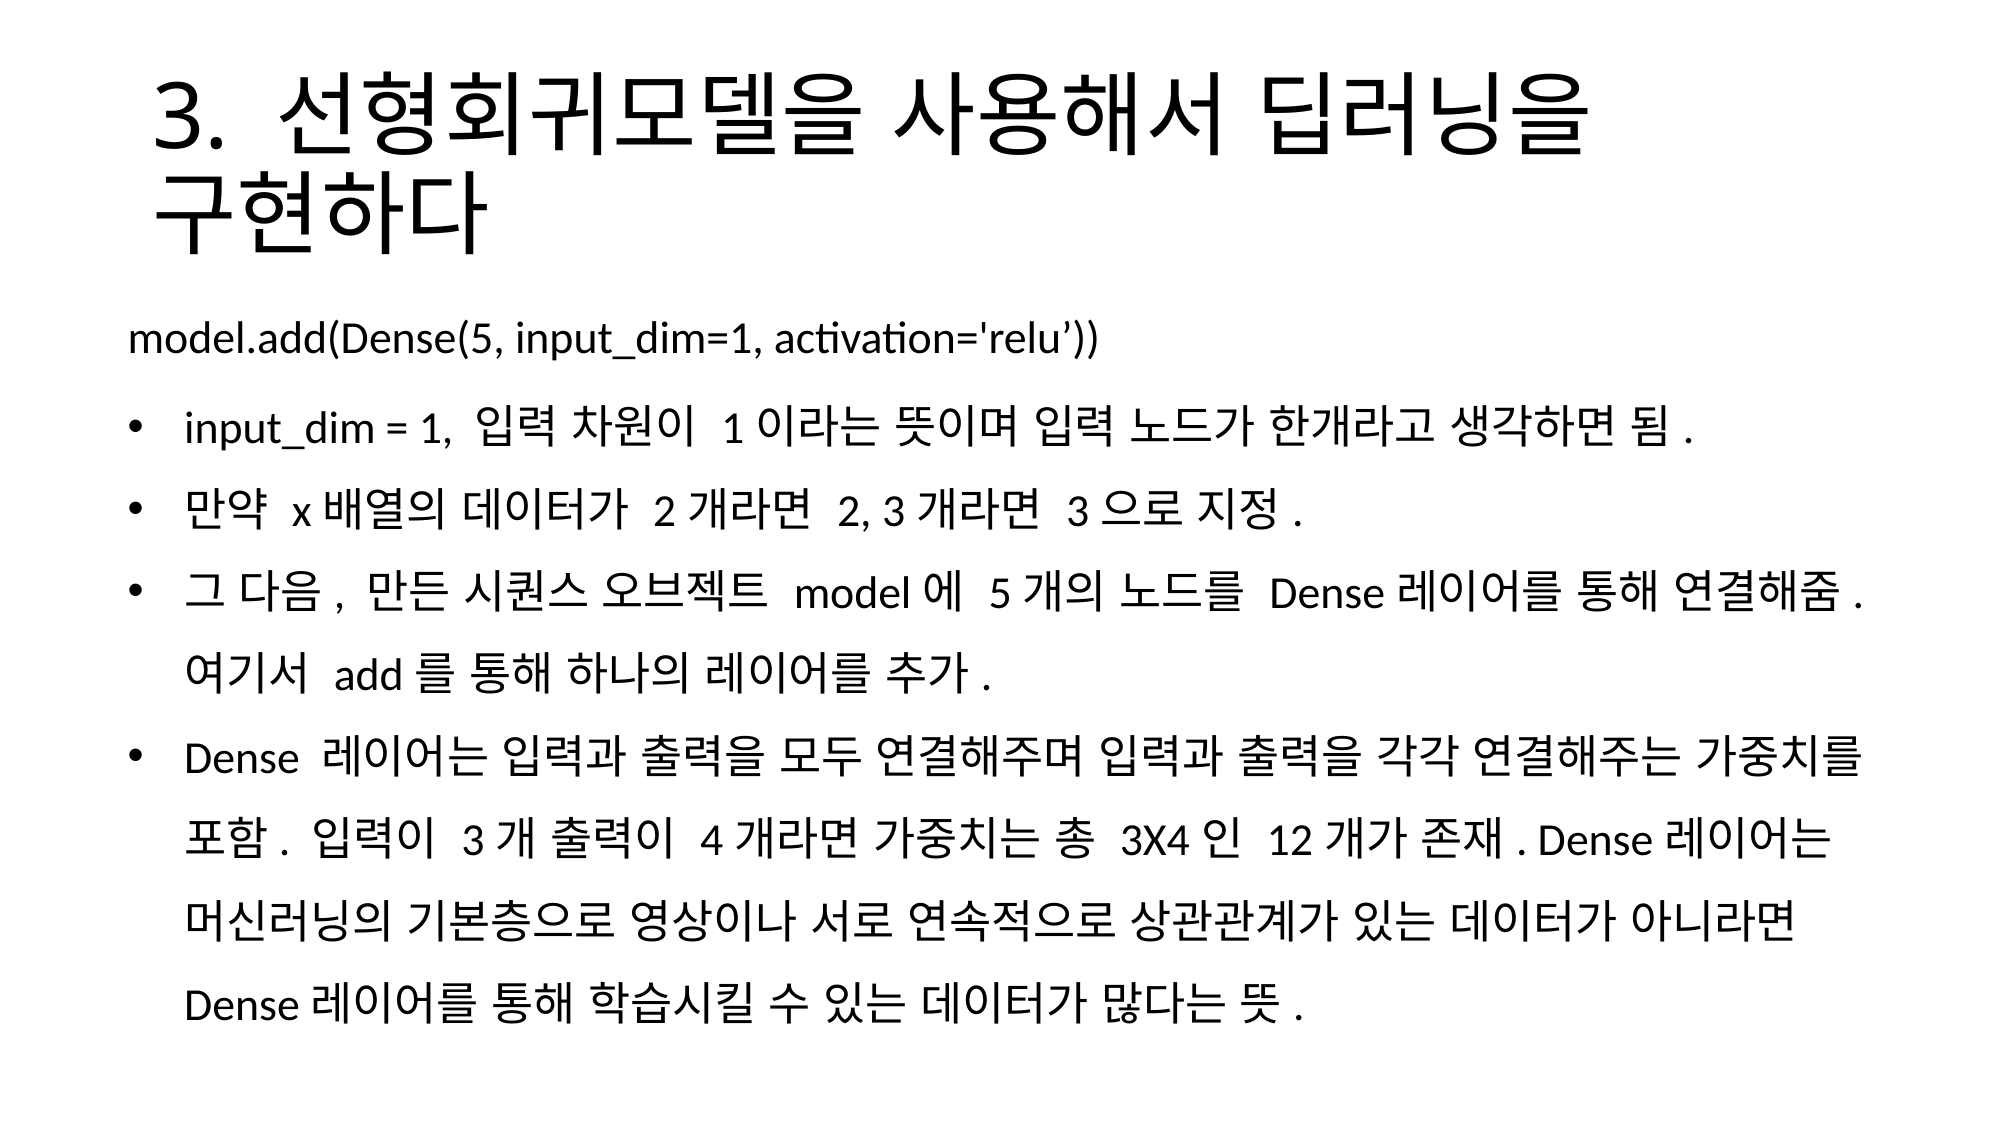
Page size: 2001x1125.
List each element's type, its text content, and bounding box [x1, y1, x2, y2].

text_box input_dim = 1, 입력 차원이 1이라는 뜻이며 입력 노드가 한개라고 생각하면 됨. 만약 x배열의 데이터가 2개라면 2, 3개라면 3으로 지정. 그 다음, 만든 시퀀스 오브젝트 model에 5개의 노드를 Dense레이어를 통해 연결해줌. 여기서 add를 통해 하나의 레이어를 추가. Dense 레이어는 입력과 출력을 모두 연결해주며 입력과 출력을 각각 연결해주는 가중치를 포함. 입력이 3개 출력이 4개라면 가중치는 총 3X4인 12개가 존재. Dense레이어는 머신러닝의 기본층으로 영상이나 서로 연속적으로 상관관계가 있는 데이터가 아니라면 Dense레이어를 통해 학습시킬 수 있는 데이터가 많다는 뜻. [113, 362, 1887, 1038]
title 3. 선형회귀모델을 사용해서 딥러닝을 구현하다 [137, 59, 1863, 278]
text_box model.add(Dense(5, input_dim=1, activation='relu’)) [113, 273, 1139, 362]
